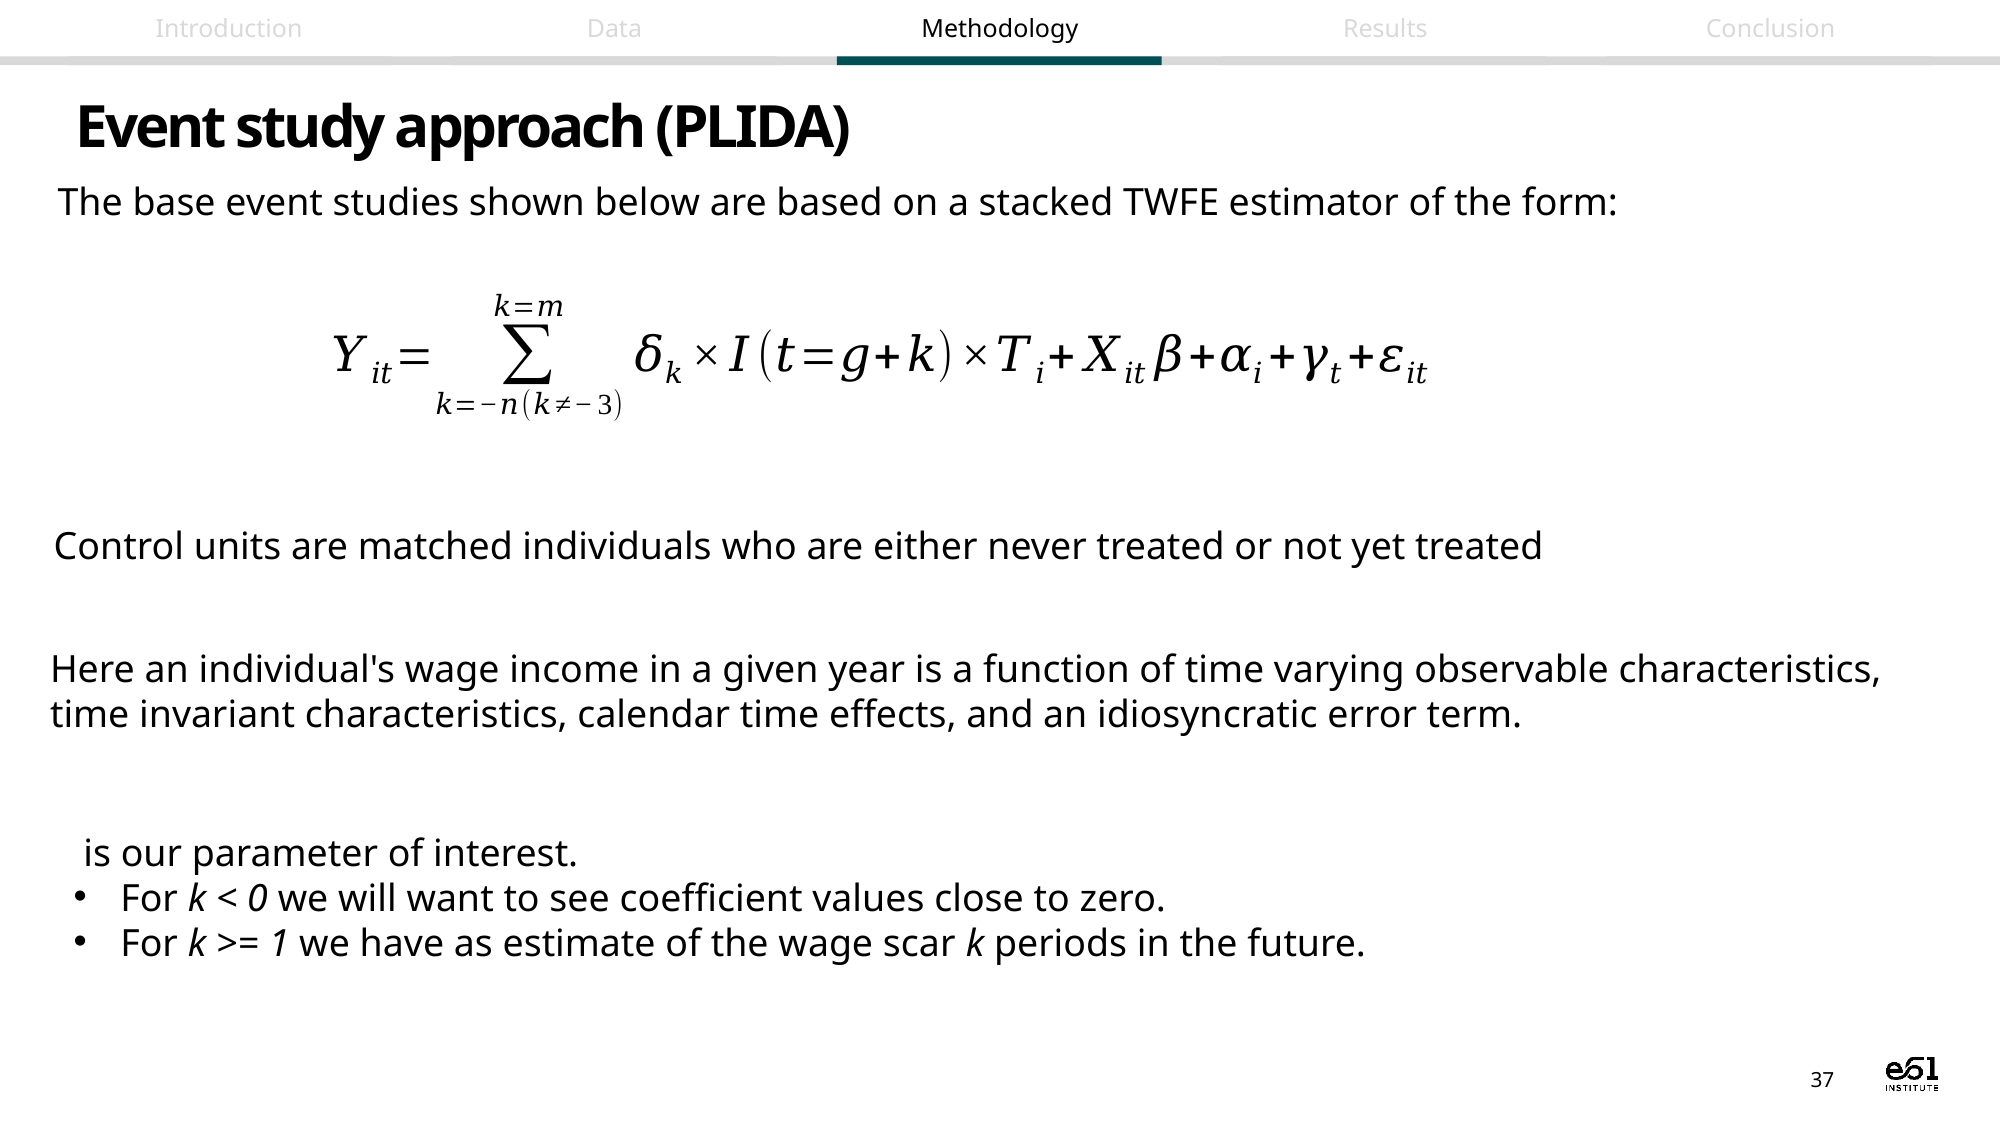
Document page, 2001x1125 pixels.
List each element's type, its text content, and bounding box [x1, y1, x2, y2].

text_box Control units are matched individuals who are either never treated or not yet treated [38, 514, 1560, 574]
slide_number 37 [1795, 1050, 1888, 1095]
text_box The base event studies shown below are based on a stacked TWFE estimator of the form: [42, 170, 1635, 231]
picture [1883, 1048, 1941, 1096]
text_box Here an individual's wage income in a given year is a function of time varying observable characteristics, time invariant characteristics, calendar time effects, and an idiosyncratic error term. [35, 637, 1908, 743]
title Event study approach (PLIDA) [60, 95, 1941, 211]
